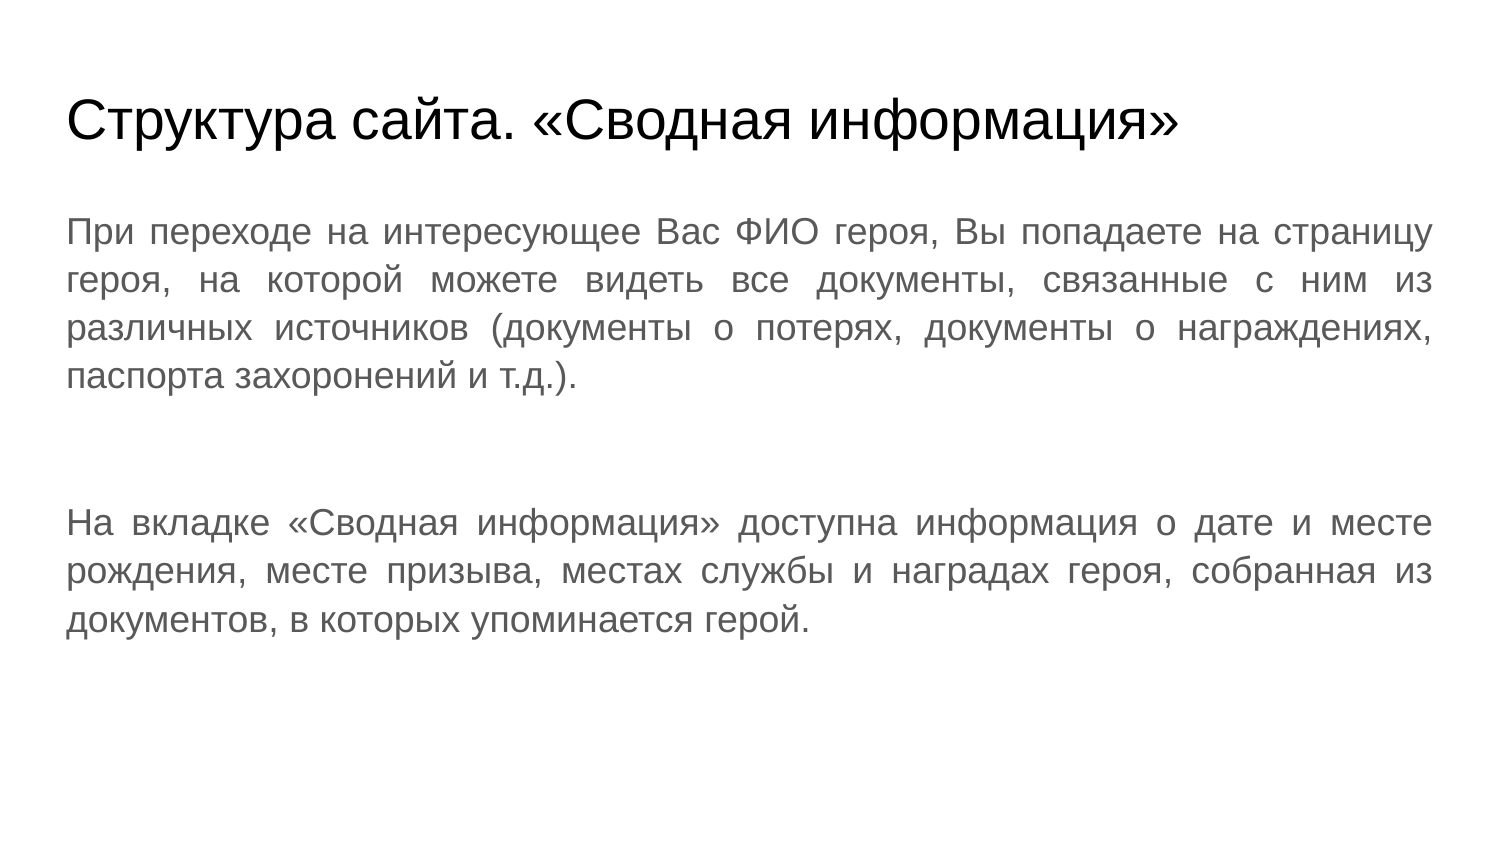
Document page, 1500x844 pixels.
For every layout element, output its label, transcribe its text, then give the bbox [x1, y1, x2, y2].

list При переходе на интересующее Вас ФИО героя, Вы попадаете на страницу героя, на которой можете видеть все документы, связанные с ним из различных источников (документы о потерях, документы о награждениях, паспорта захоронений и т.д.). На вкладке «Сводная информация» доступна информация о дате и месте рождения, месте призыва, местах службы и наградах героя, собранная из документов, в которых упоминается герой. [51, 189, 1449, 750]
title Структура сайта. «‎Сводная информация» [51, 72, 1449, 167]
